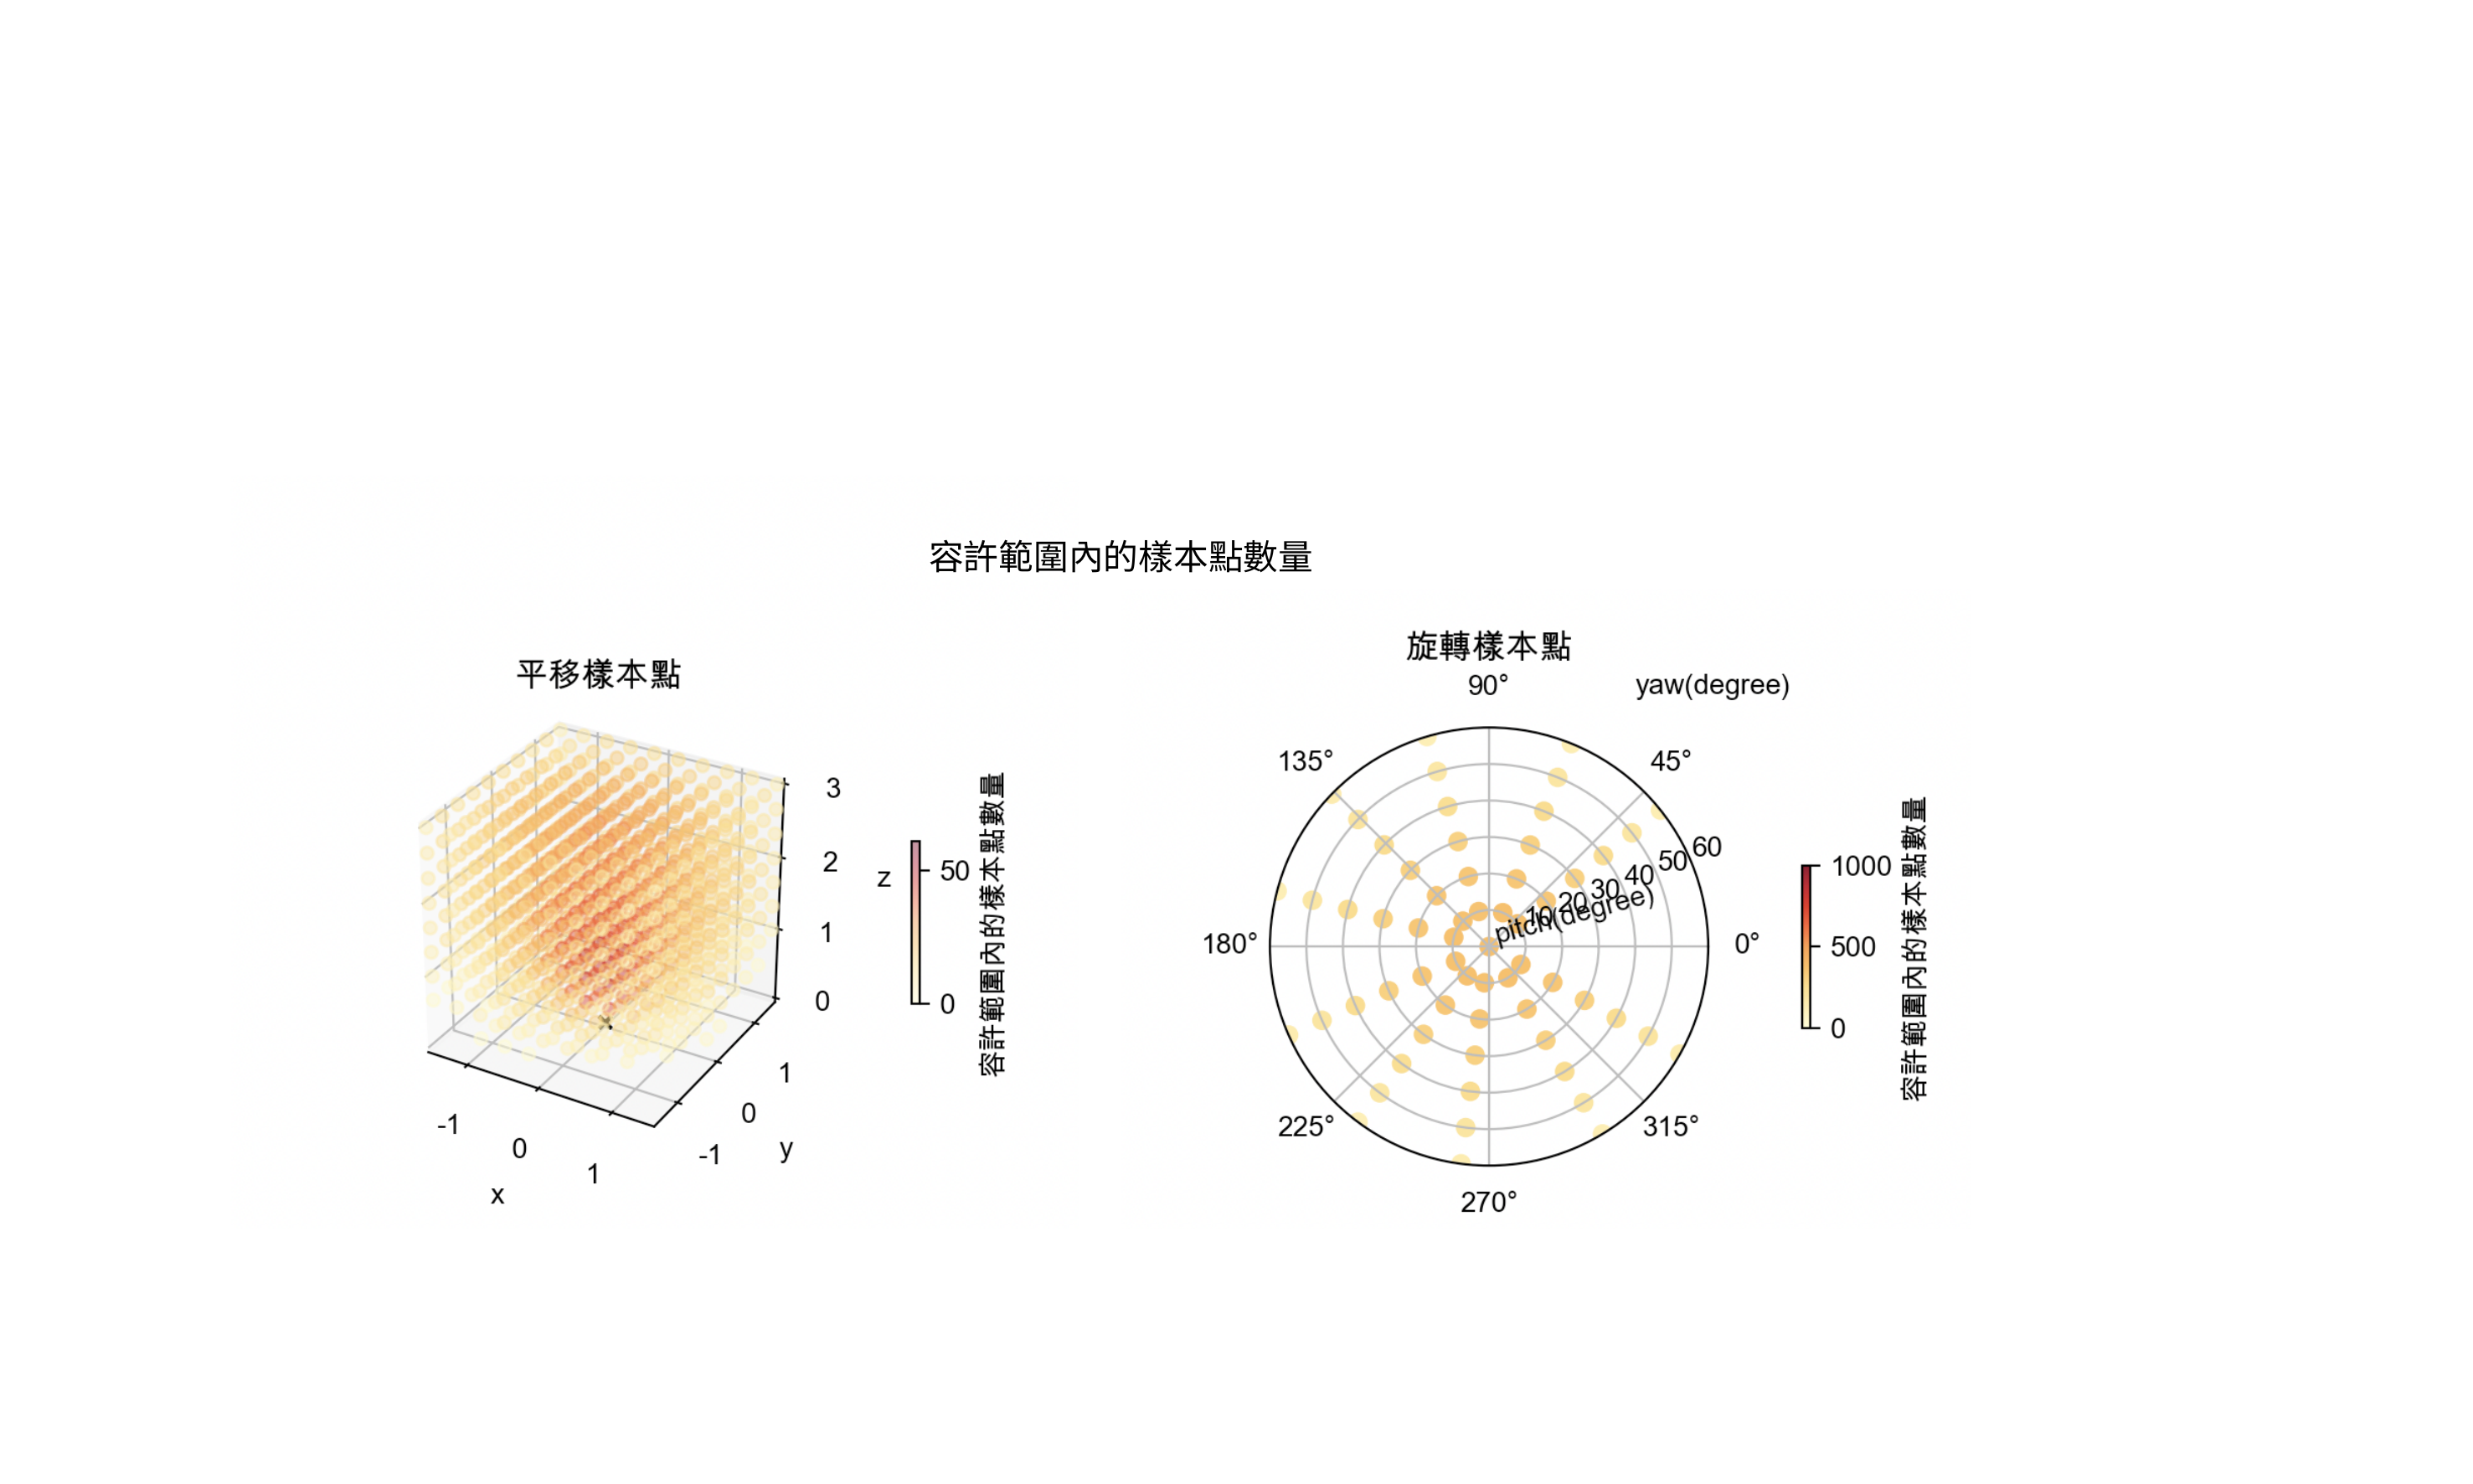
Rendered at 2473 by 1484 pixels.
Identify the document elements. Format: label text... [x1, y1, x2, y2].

text_box 容許範圍內的樣本點數量 [1079, 528, 1590, 583]
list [229, 475, 1079, 1229]
picture [1121, 589, 1971, 1229]
